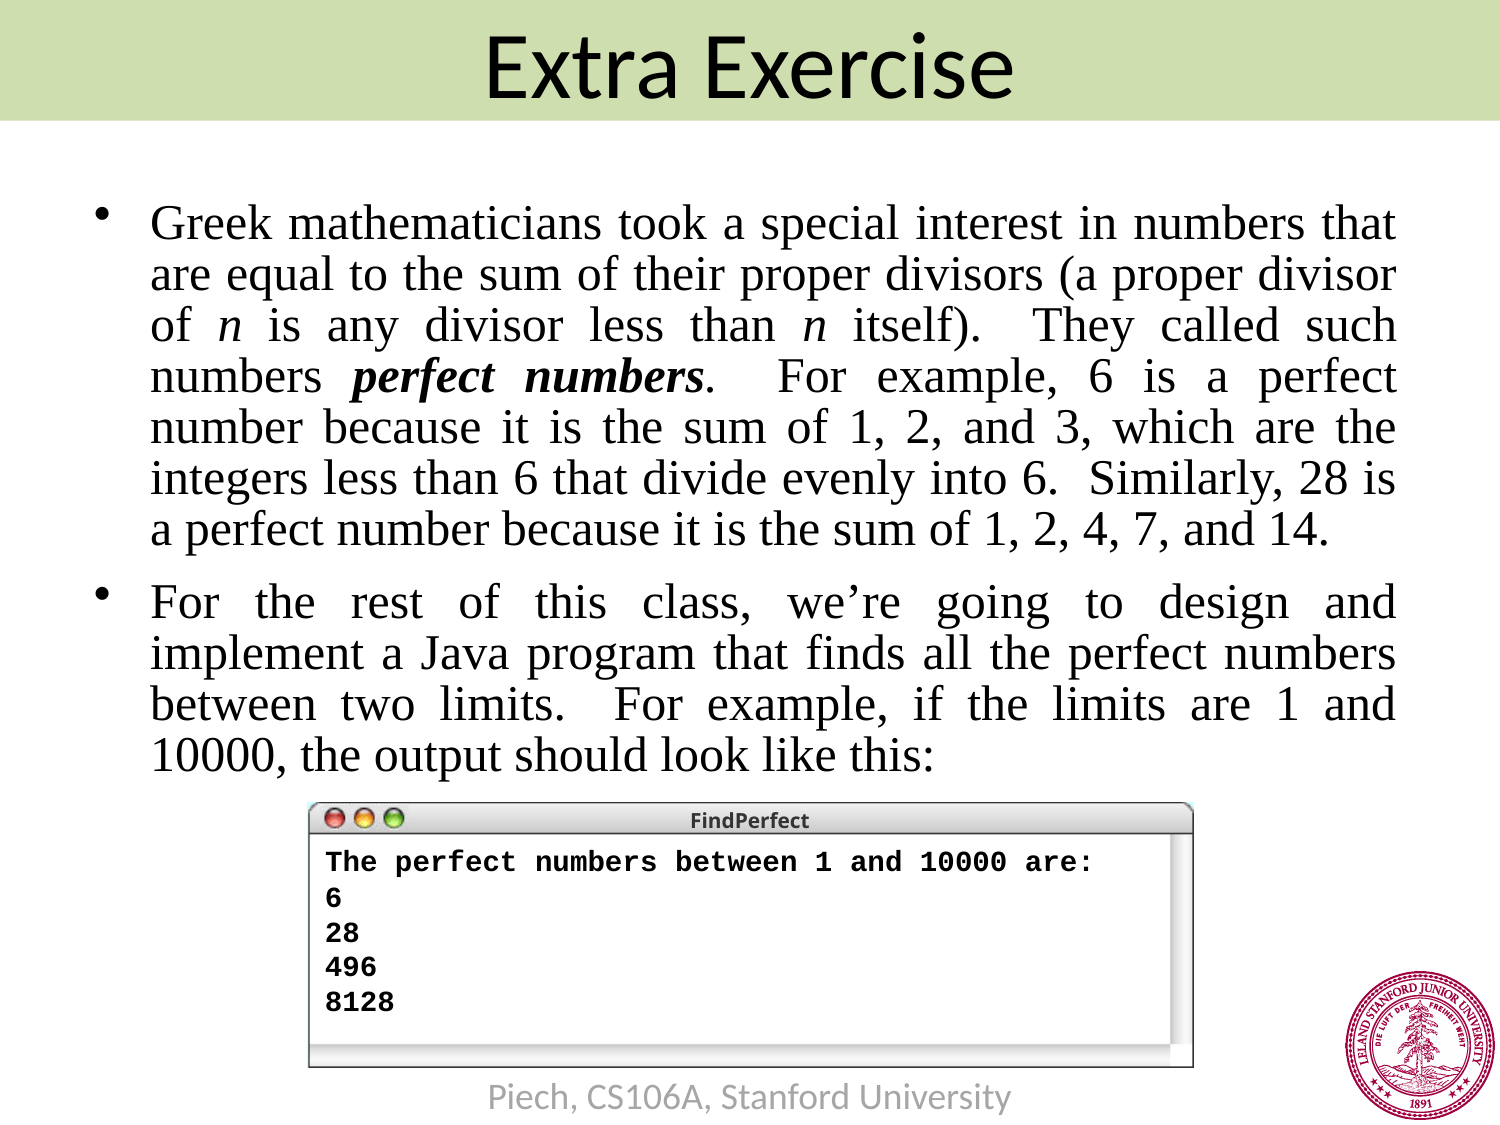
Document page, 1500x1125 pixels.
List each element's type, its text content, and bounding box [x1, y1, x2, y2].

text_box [307, 799, 1194, 1068]
picture [1345, 971, 1495, 1120]
text_box Extra Exercise [0, 0, 1500, 121]
text_box Greek mathematicians took a special interest in numbers that are equal to the sum of their proper divisors (a proper divisor of n is any divisor less than n itself). They called such numbers perfect numbers. For example, 6 is a perfect number because it is the sum of 1, 2, and 3, which are the integers less than 6 that divide evenly into 6. Similarly, 28 is a perfect number because it is the sum of 1, 2, 4, 7, and 14. [79, 191, 1413, 559]
text_box For the rest of this class, we’re going to design and implement a Java program that finds all the perfect numbers between two limits. For example, if the limits are 1 and 10000, the output should look like this: [79, 570, 1413, 796]
